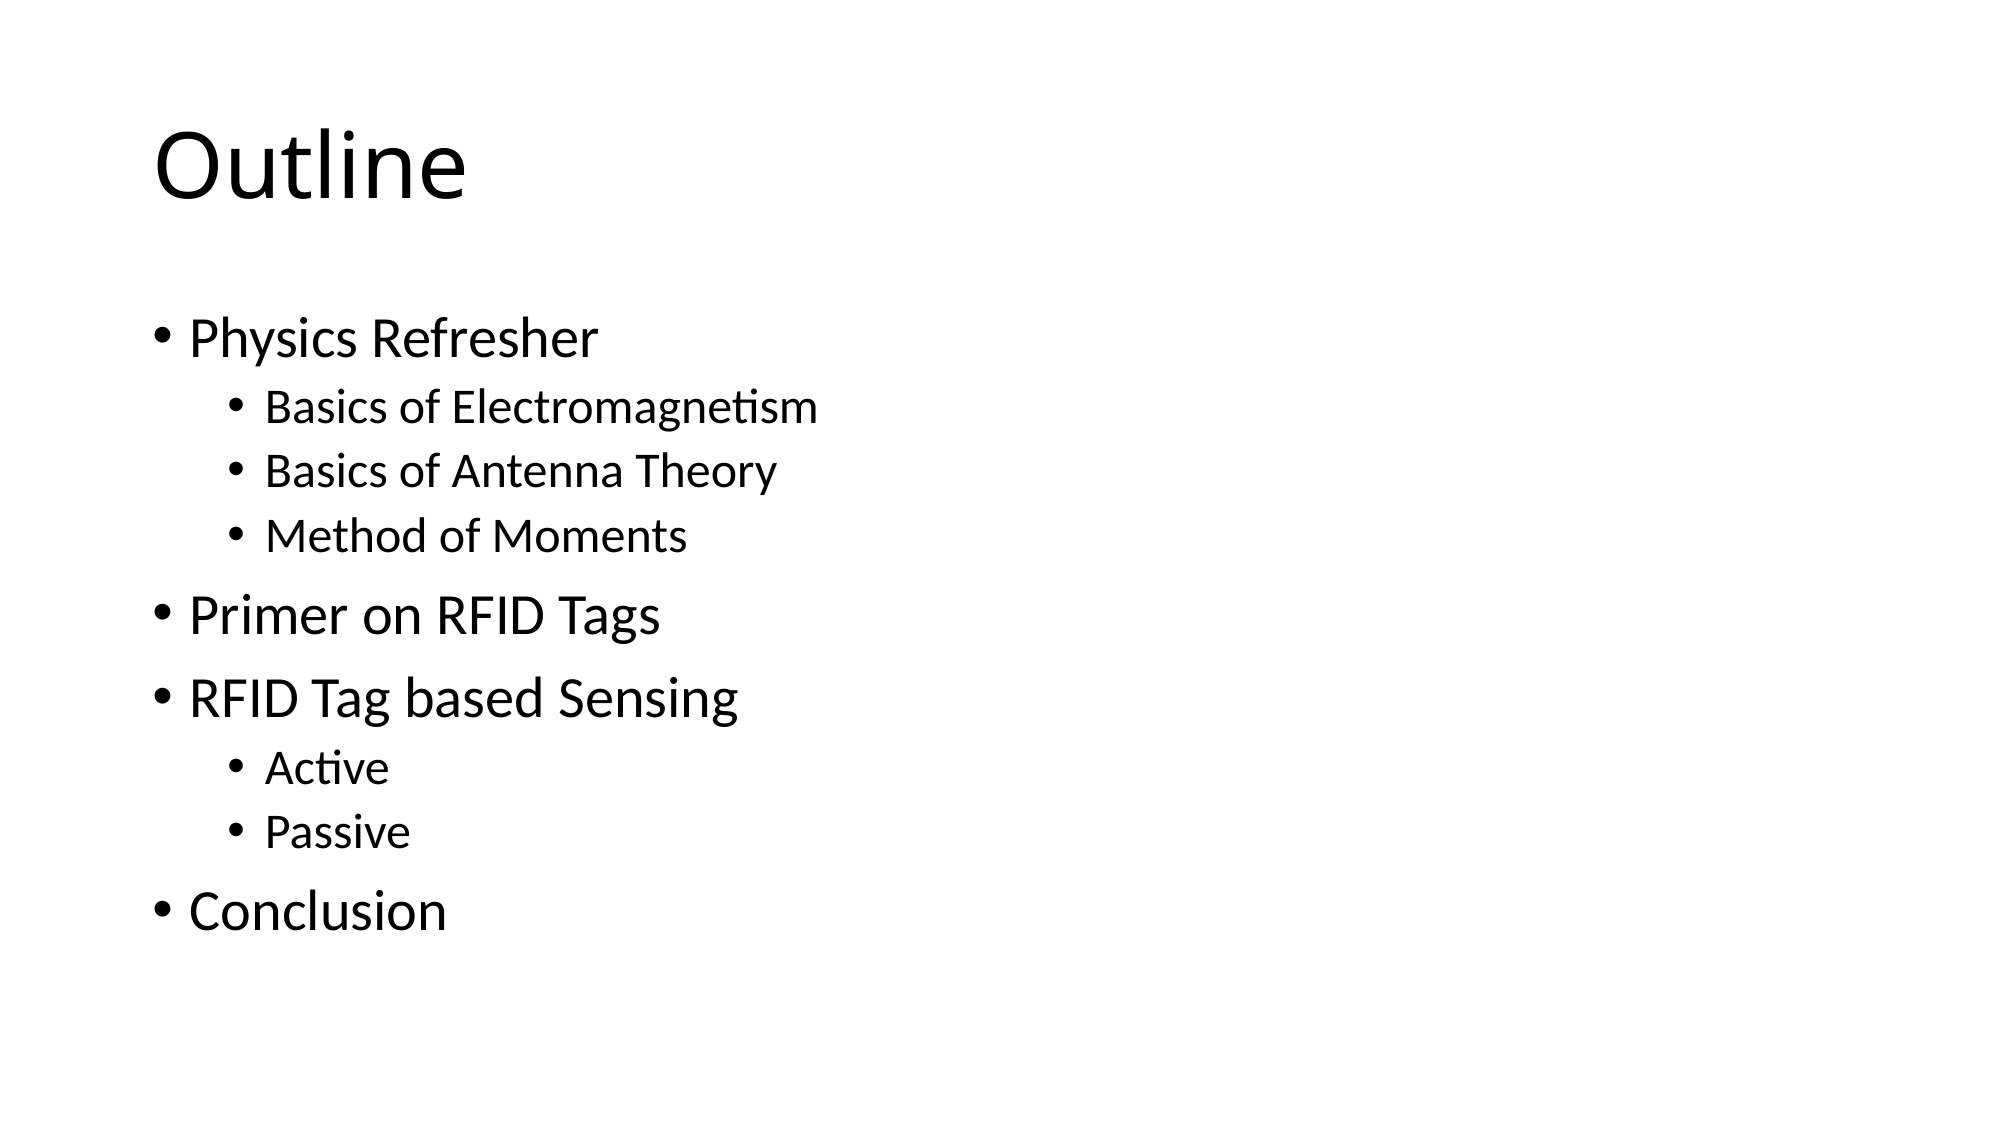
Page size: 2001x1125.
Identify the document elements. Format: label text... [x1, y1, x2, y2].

title Outline [137, 59, 1863, 278]
list Physics Refresher Basics of Electromagnetism Basics of Antenna Theory Method of Moments Primer on RFID Tags RFID Tag based Sensing Active Passive Conclusion [137, 299, 1863, 1014]
